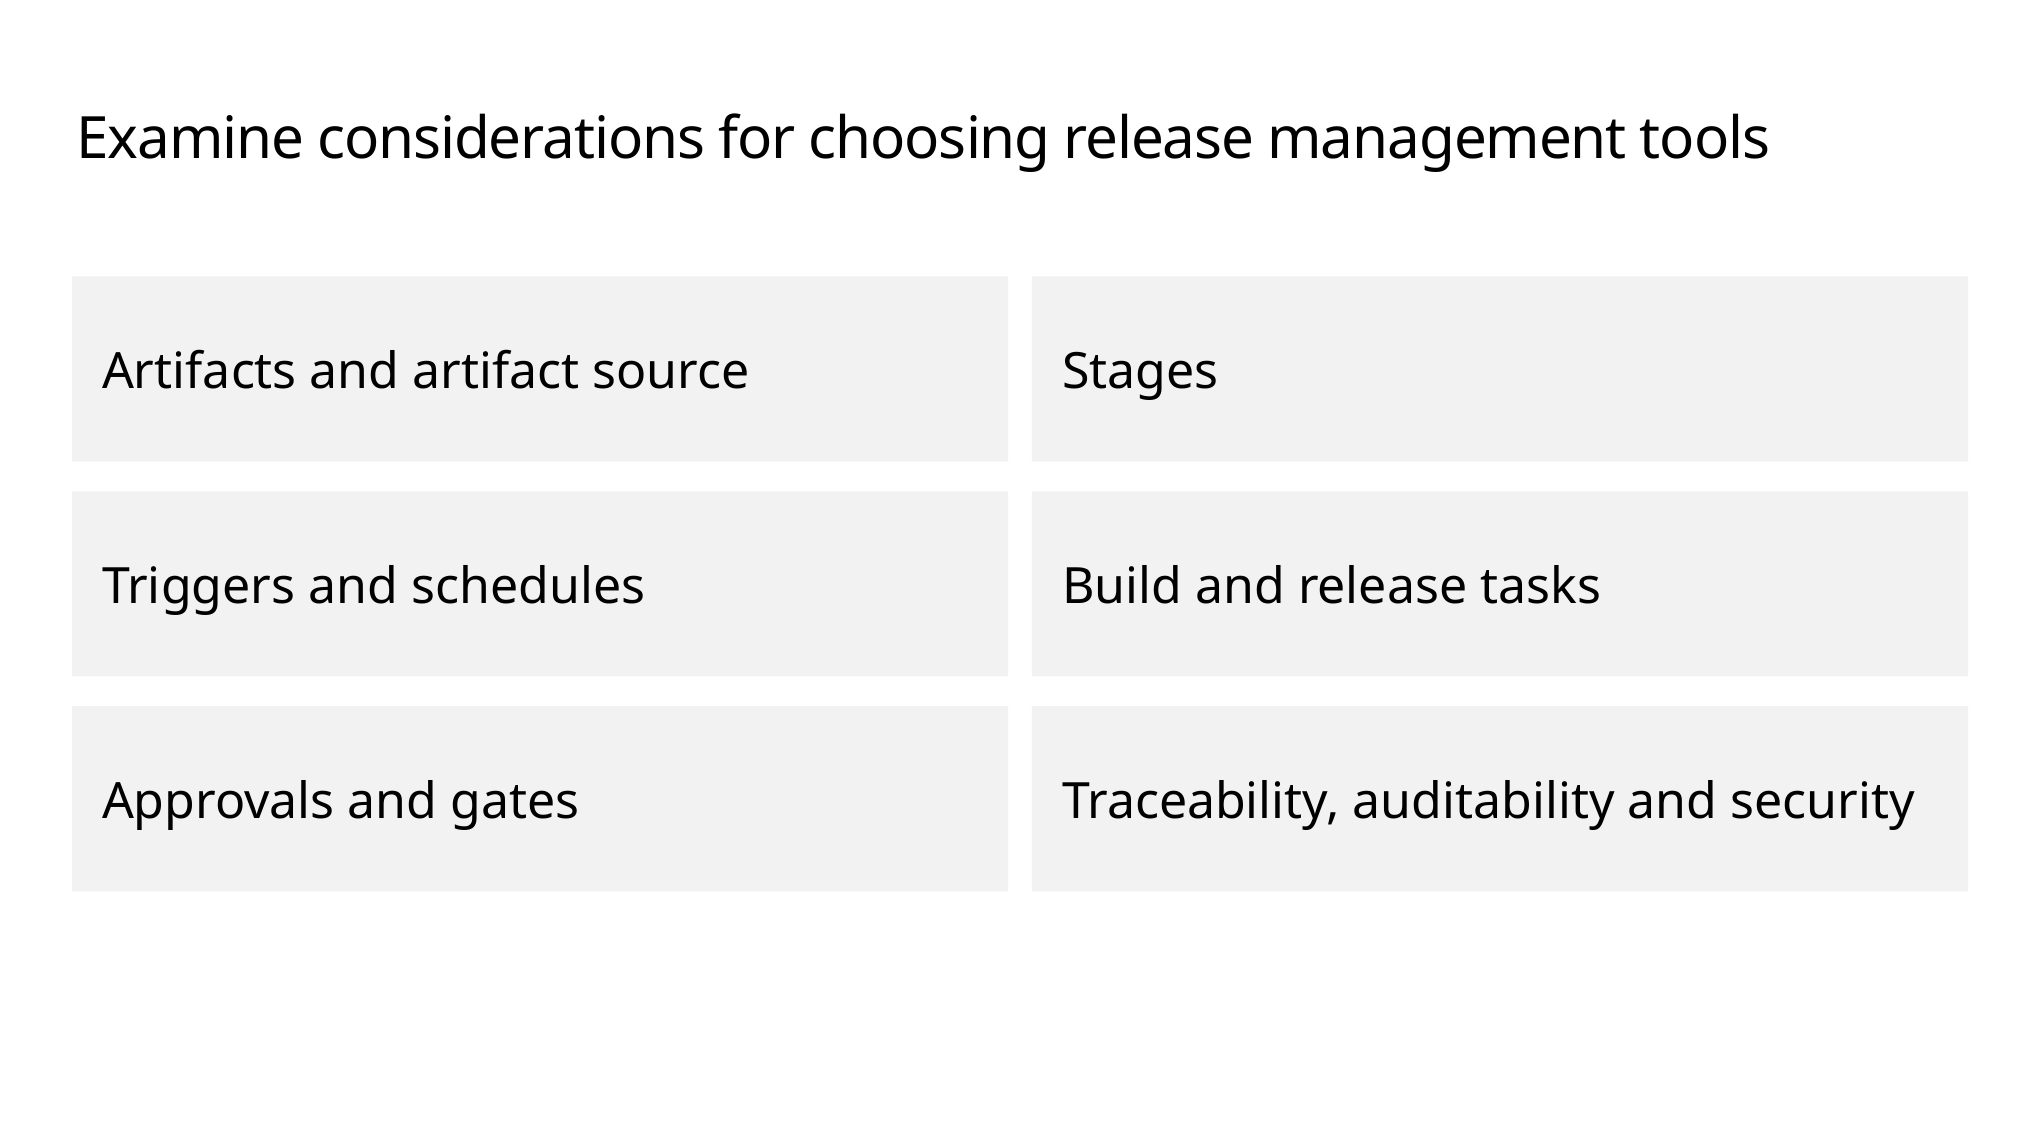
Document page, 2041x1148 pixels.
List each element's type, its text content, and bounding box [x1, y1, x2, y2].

text_box Traceability, auditability and security [1031, 706, 1969, 892]
title Examine considerations for choosing release management tools [76, 103, 1969, 172]
text_box Stages [1031, 276, 1969, 462]
text_box Triggers and schedules [72, 491, 1009, 677]
text_box Build and release tasks [1031, 491, 1969, 677]
text_box Approvals and gates [72, 706, 1009, 892]
text_box Artifacts and artifact source [72, 276, 1009, 462]
